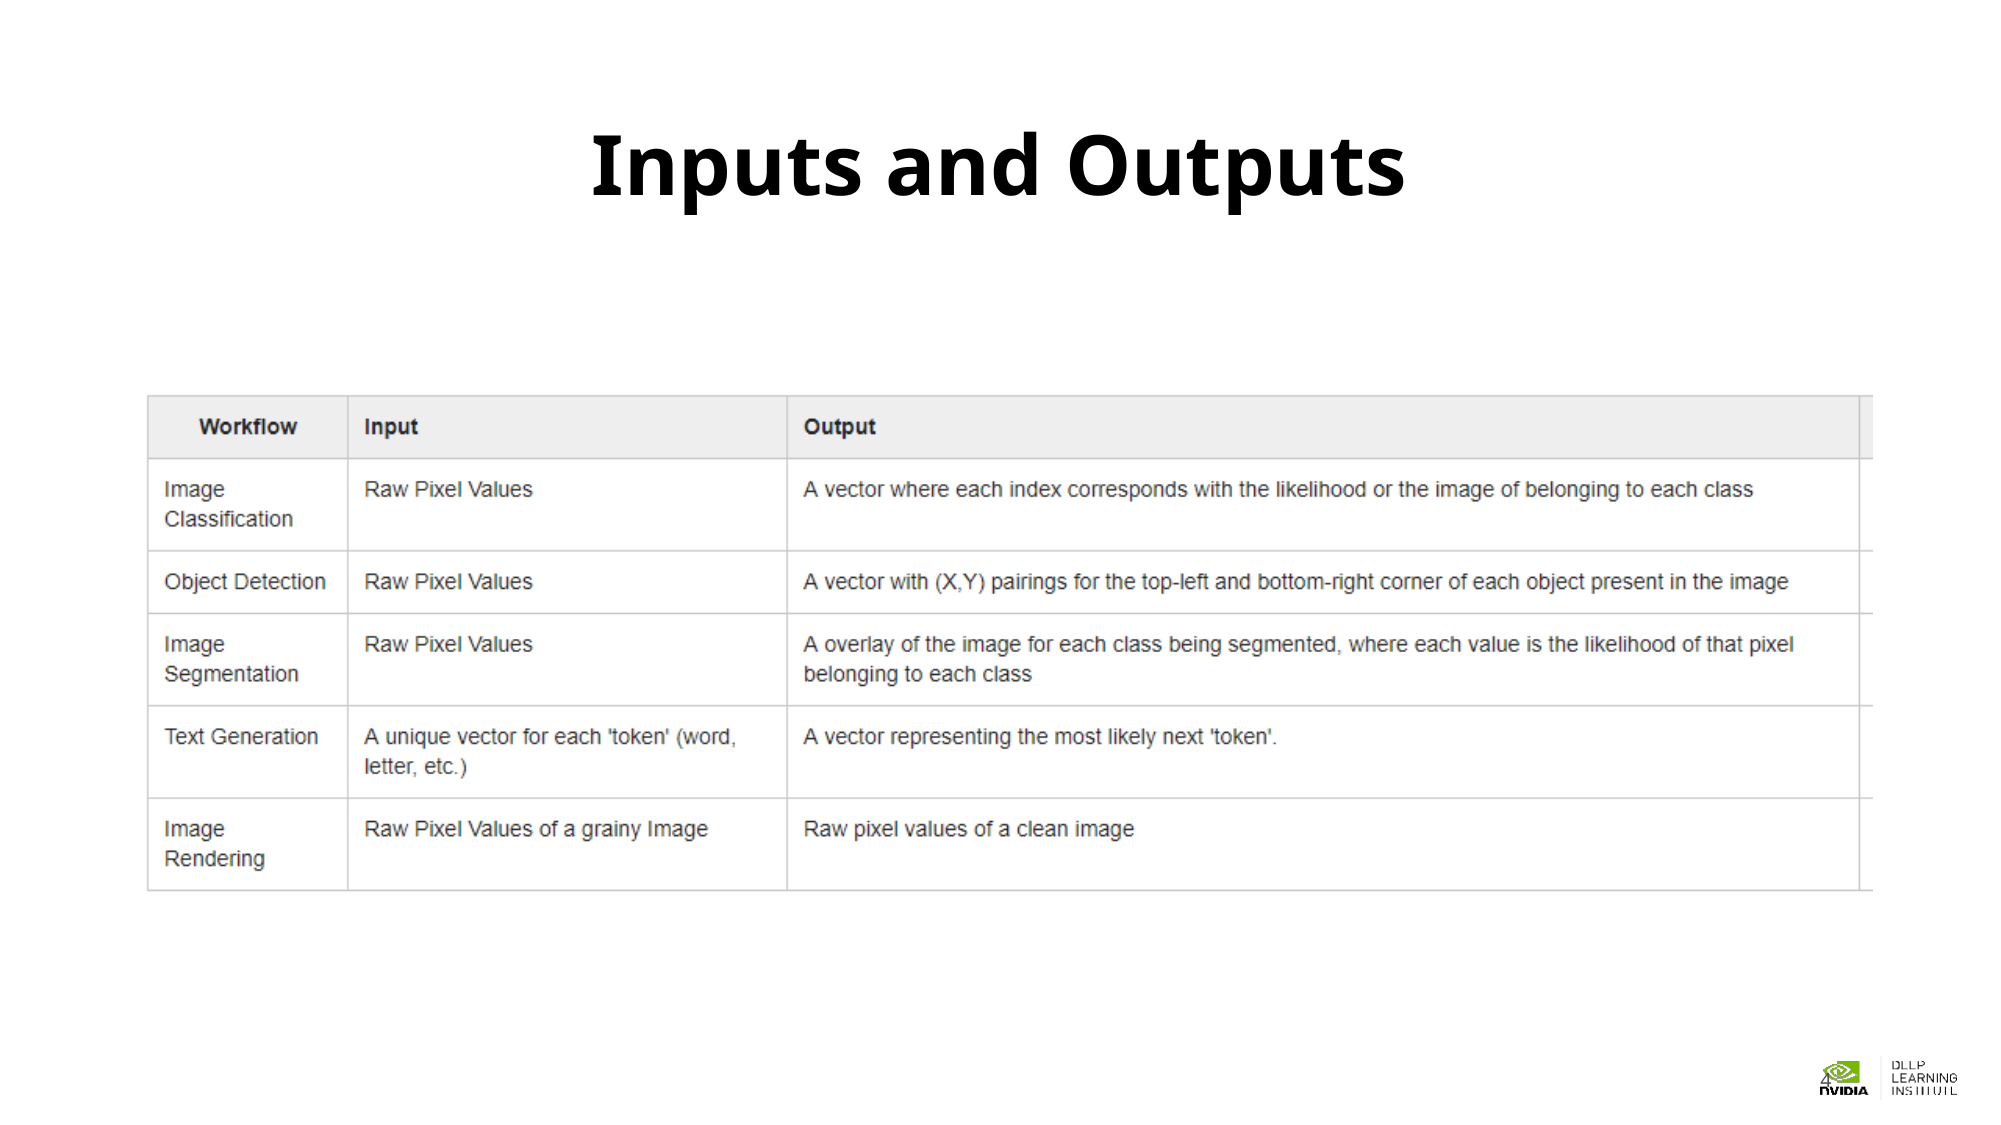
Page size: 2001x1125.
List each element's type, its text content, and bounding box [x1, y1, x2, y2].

picture [1820, 1056, 1957, 1100]
picture [126, 350, 1873, 904]
title Inputs and Outputs [90, 120, 1910, 229]
